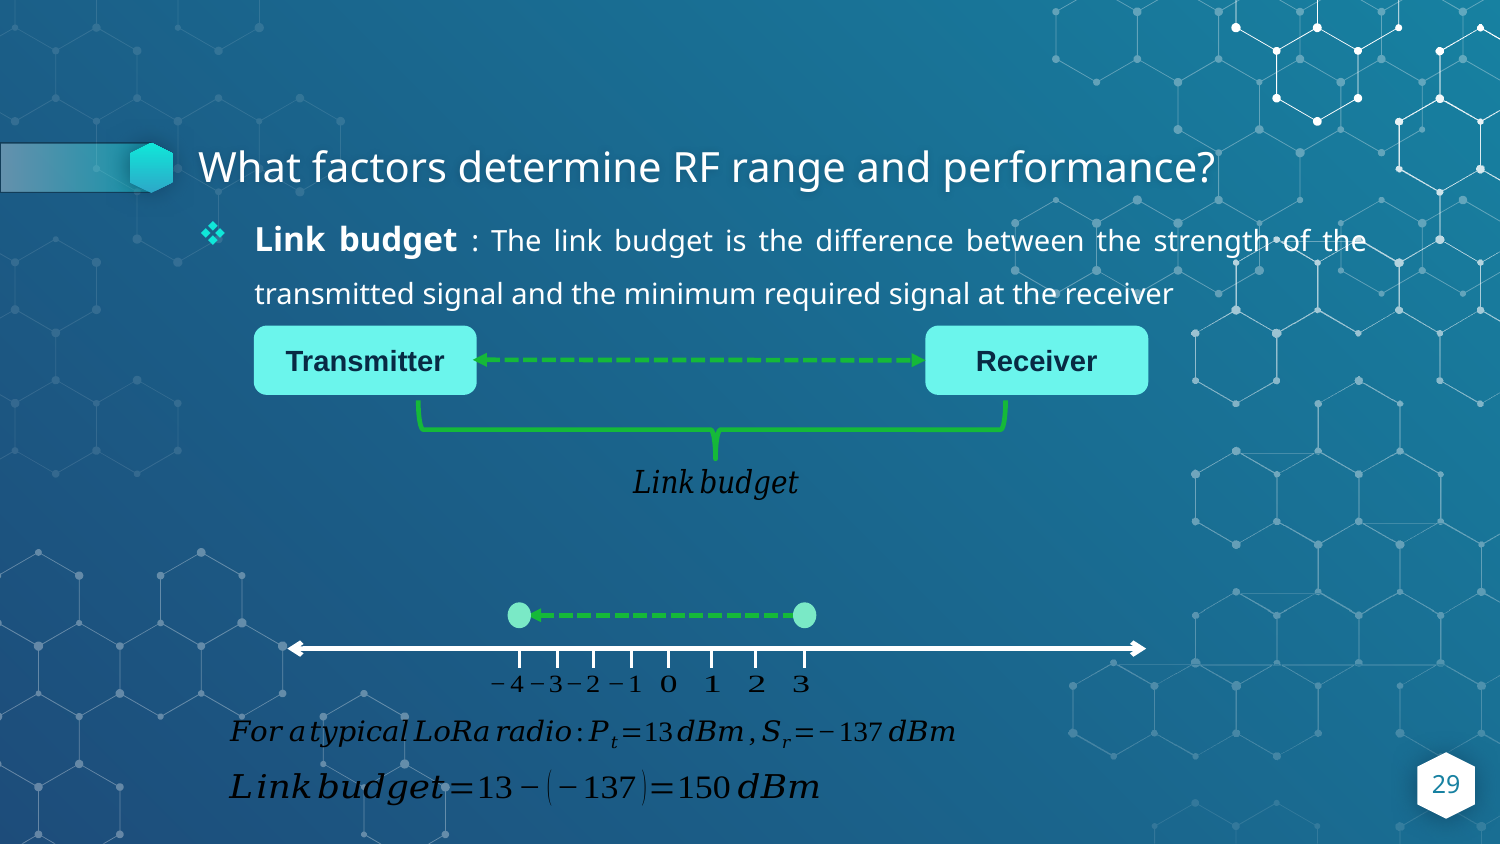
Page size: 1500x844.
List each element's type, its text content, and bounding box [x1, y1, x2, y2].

title What factors determine RF range and performance? [198, 140, 1500, 198]
text_box Receiver [925, 325, 1149, 395]
text_box [507, 602, 531, 629]
text_box Transmitter [253, 325, 477, 395]
text_box [793, 602, 817, 629]
text_box Link budget : The link budget is the difference between the strength of the transmitted signal and the minimum required signal at the receiver [198, 197, 1369, 303]
text_box [417, 400, 1007, 460]
slide_number 29 [1417, 752, 1475, 819]
